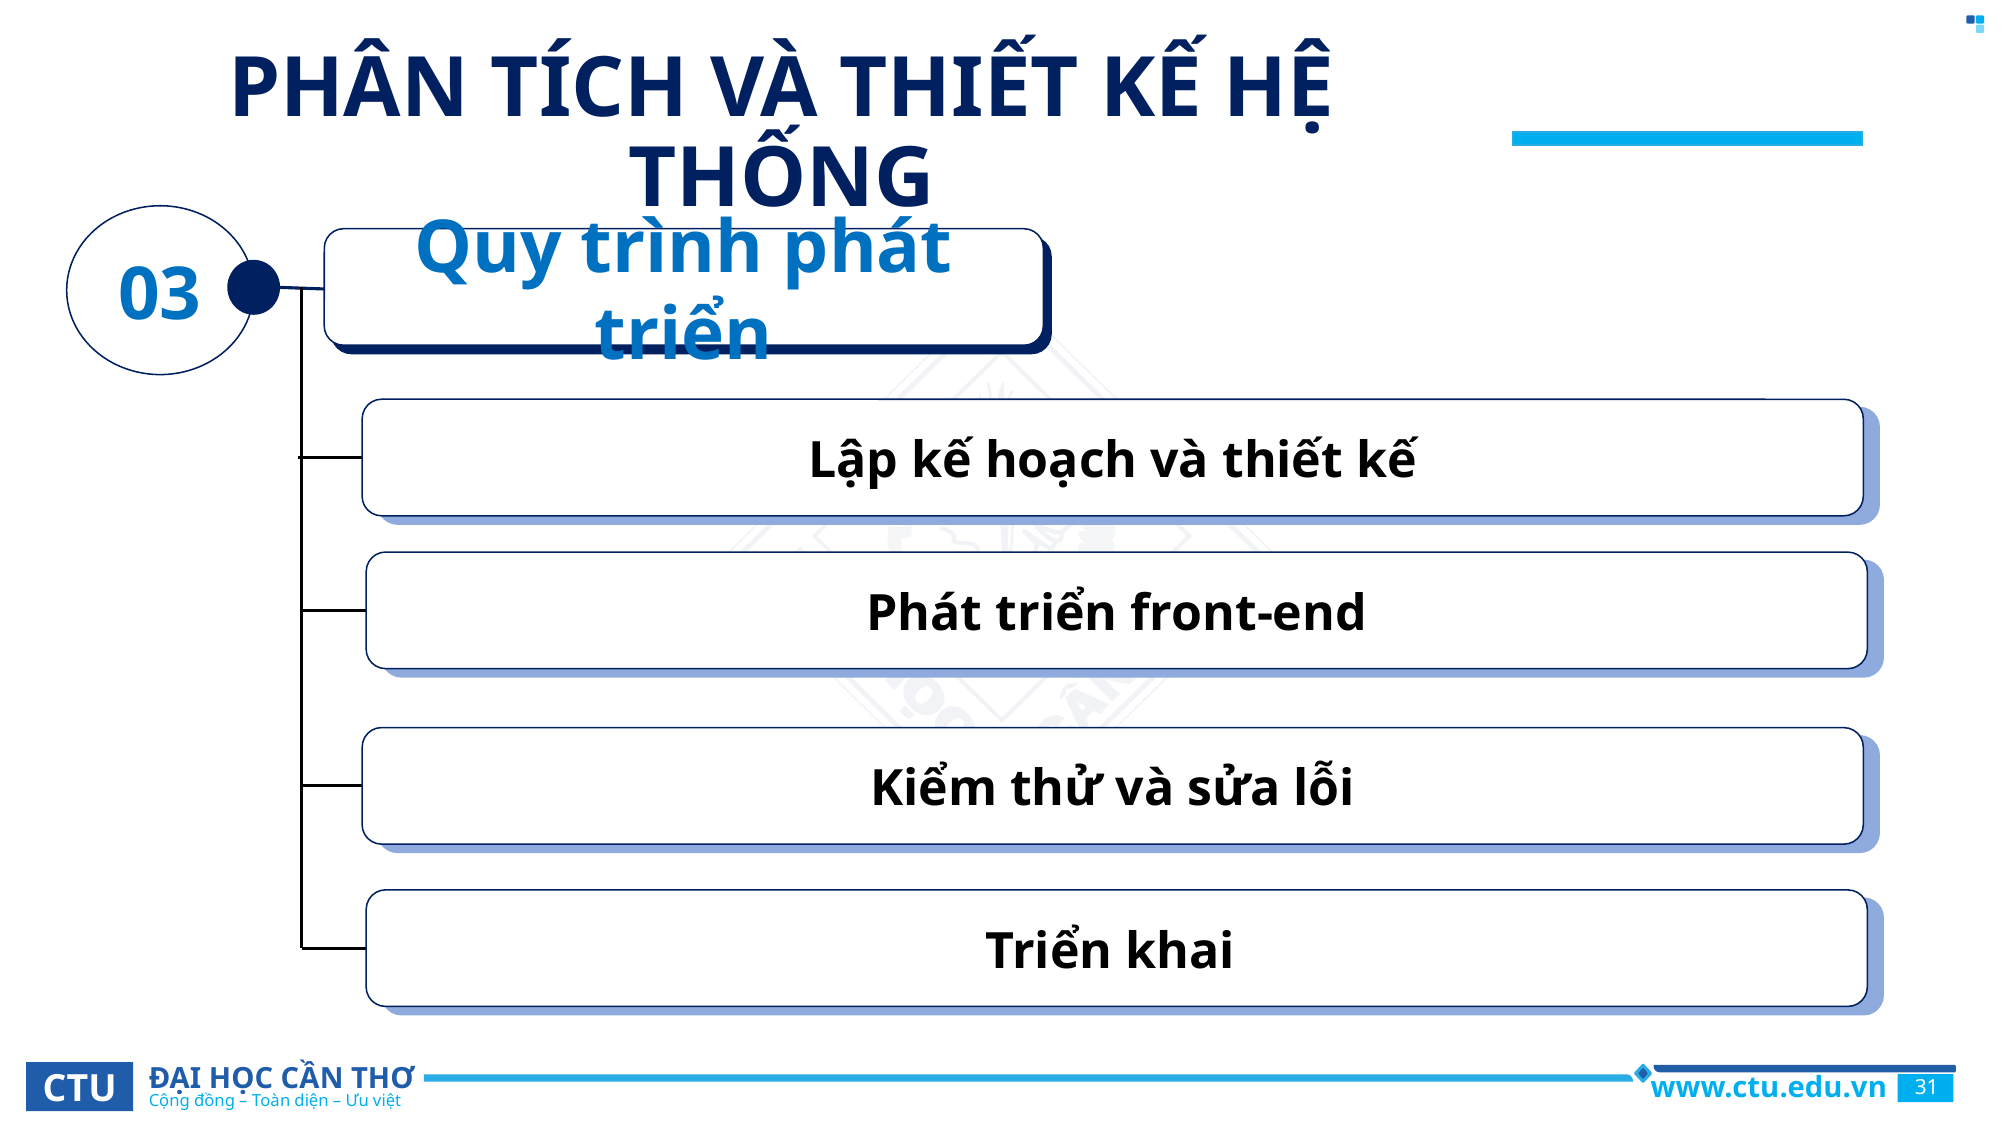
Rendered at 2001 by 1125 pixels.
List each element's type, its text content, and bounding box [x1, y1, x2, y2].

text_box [301, 889, 1884, 1015]
text_box PHÂN TÍCH VÀ THIẾT KẾ HỆ THỐNG [50, 63, 1514, 206]
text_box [301, 552, 1884, 677]
text_box [227, 259, 280, 315]
text_box 03 [66, 205, 250, 375]
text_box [297, 399, 1880, 525]
text_box [1514, 131, 1863, 146]
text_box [324, 228, 1051, 354]
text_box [301, 727, 1880, 853]
